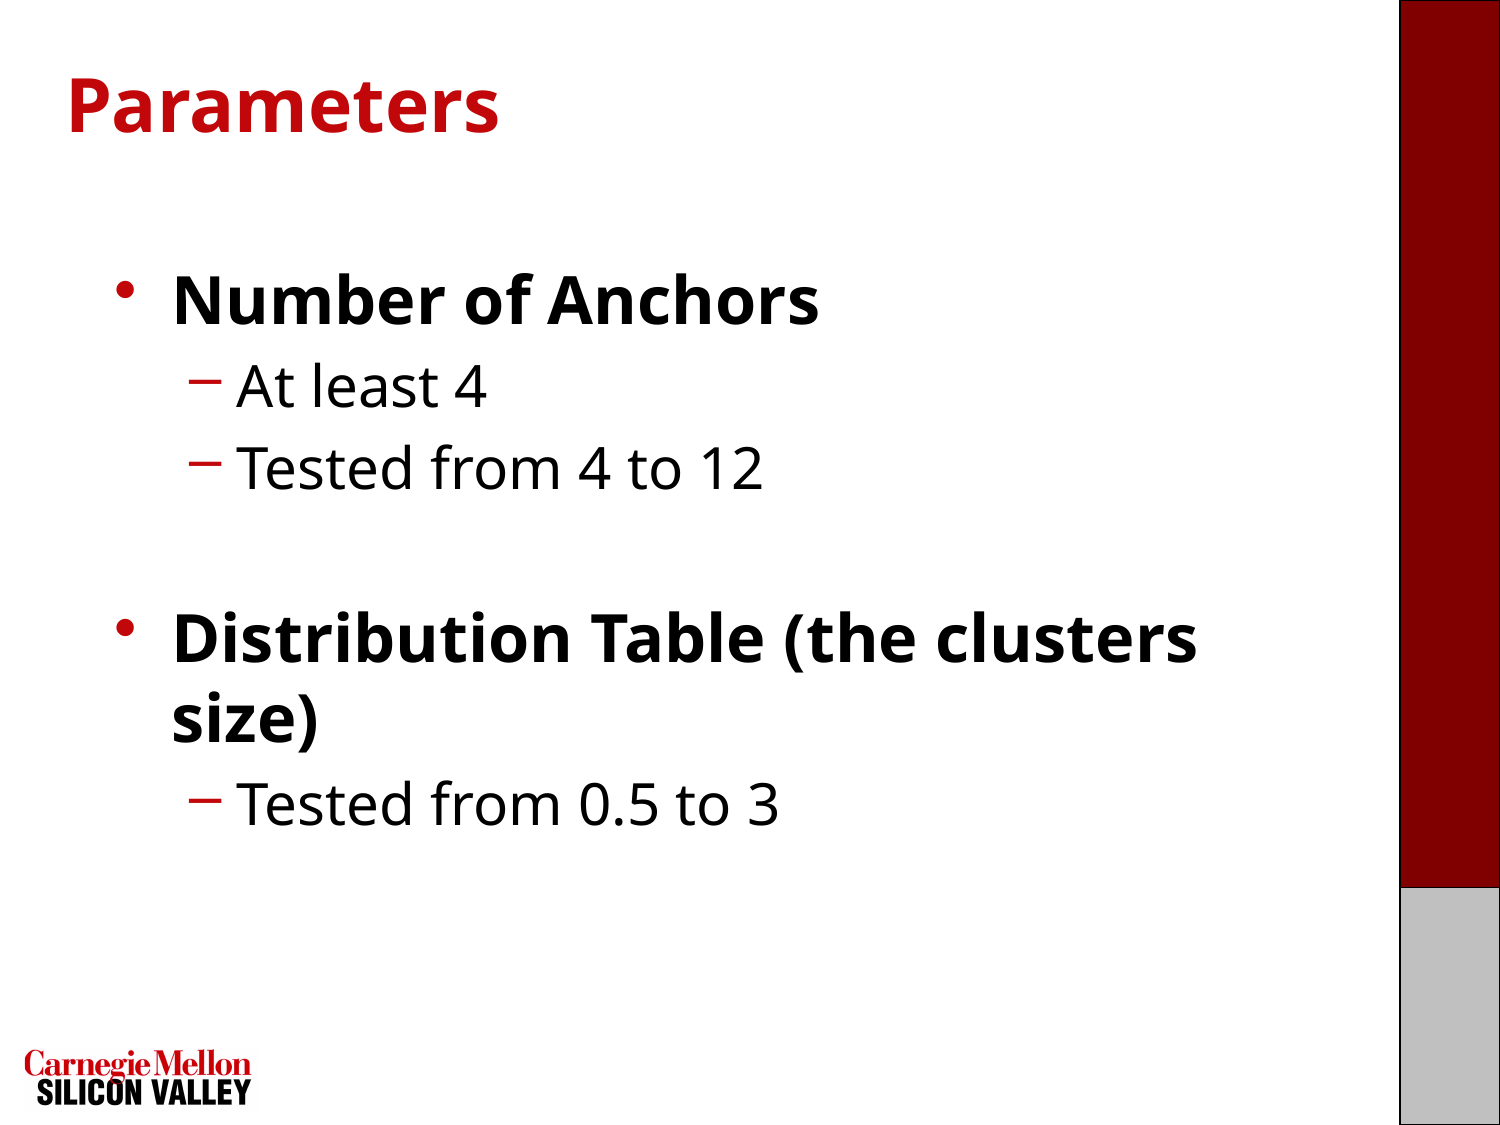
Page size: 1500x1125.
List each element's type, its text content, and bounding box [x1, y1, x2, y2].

picture [24, 1049, 258, 1113]
title Parameters [49, 49, 1326, 163]
list Number of Anchors At least 4 Tested from 4 to 12 Distribution Table (the clusters size) Tested from 0.5 to 3 [99, 249, 1337, 951]
